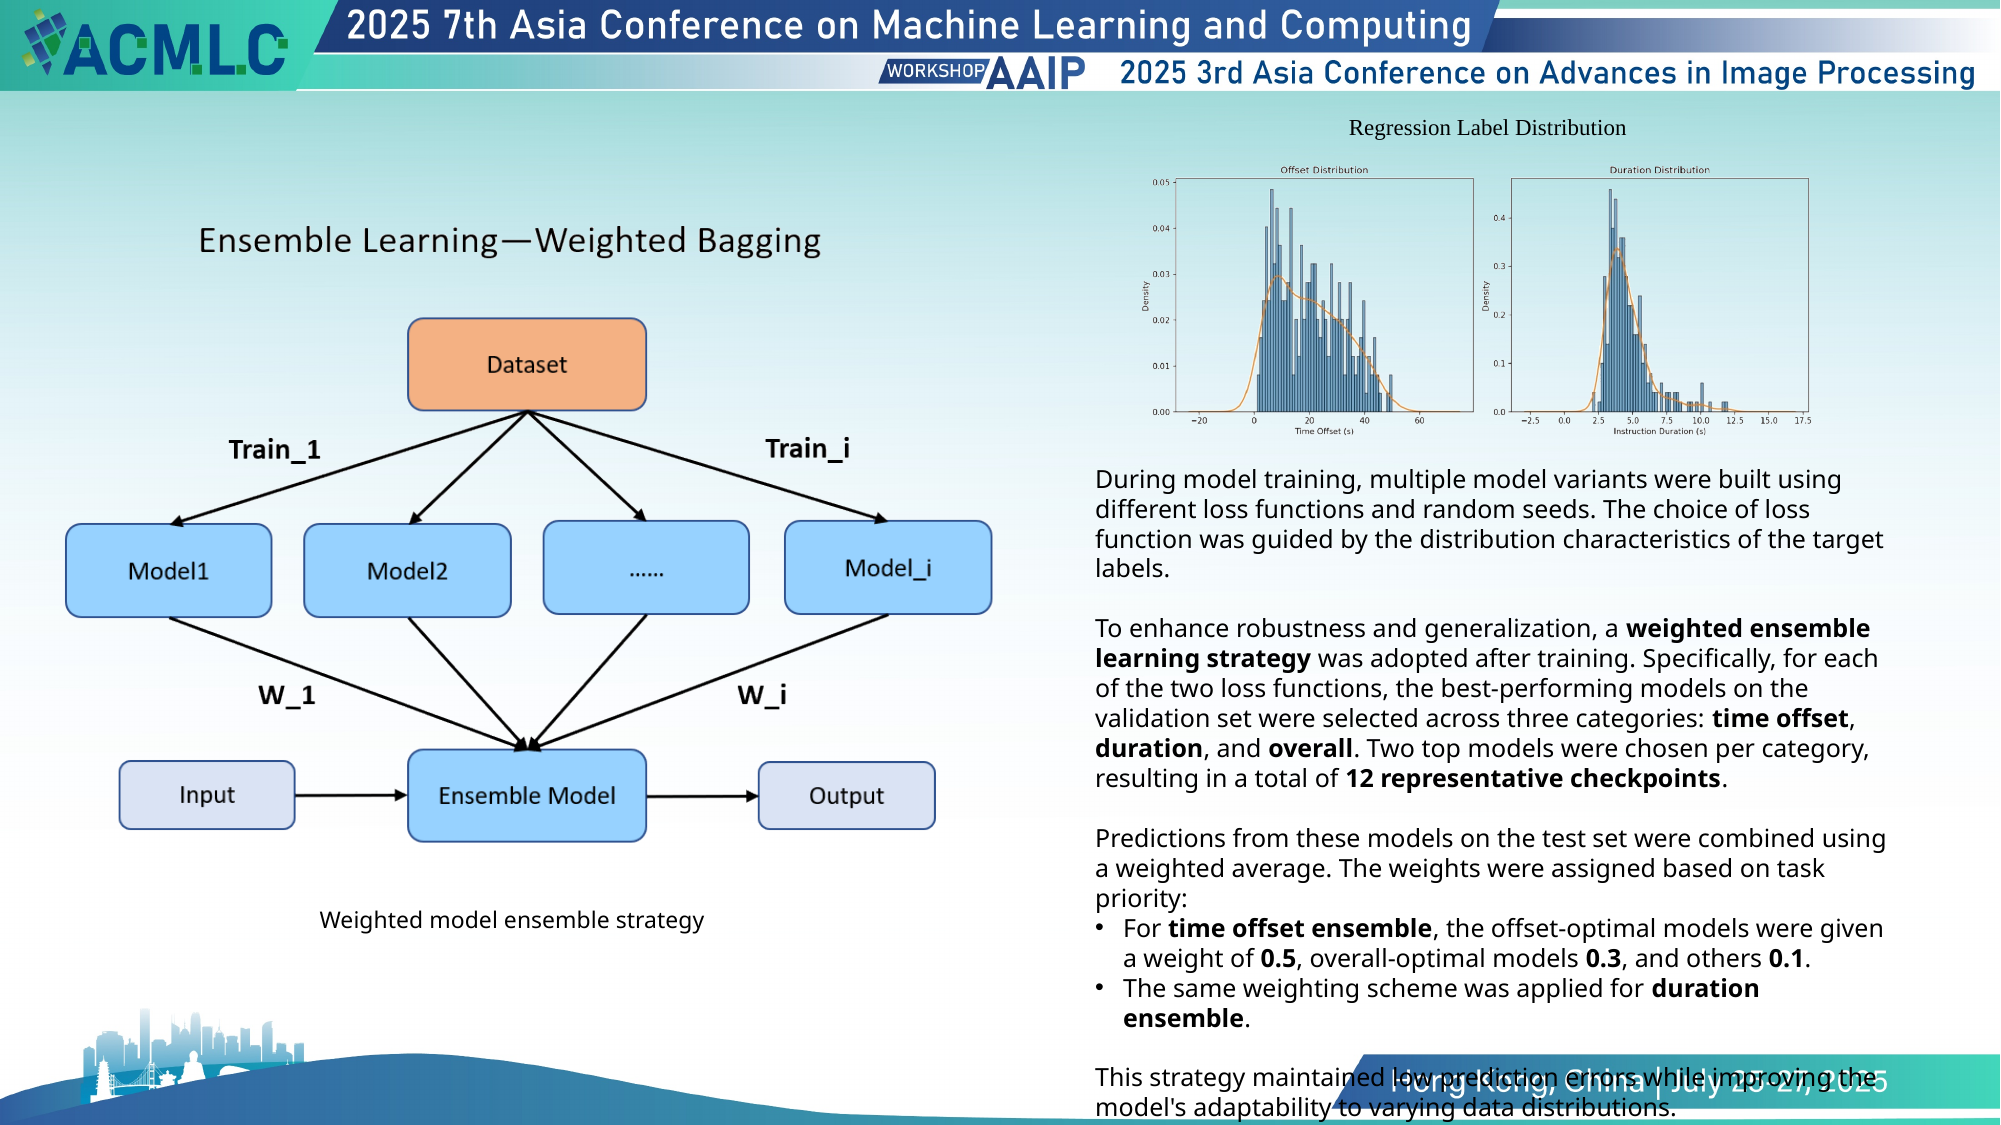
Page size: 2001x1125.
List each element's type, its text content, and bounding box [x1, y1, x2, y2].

text_box During model training, multiple model variants were built using different loss functions and random seeds. The choice of loss function was guided by the distribution characteristics of the target labels. To enhance robustness and generalization, a weighted ensemble learning strategy was adopted after training. Specifically, for each of the two loss functions, the best-performing models on the validation set were selected across three categories: time offset, duration, and overall. Two top models were chosen per category, resulting in a total of 12 representative checkpoints. Predictions from these models on the test set were combined using a weighted average. The weights were assigned based on task priority: For time offset ensemble, the offset-optimal models were given a weight of 0.5, overall-optimal models 0.3, and others 0.1. The same weighting scheme was applied for duration ensemble. This strategy maintained low prediction errors while improving the model's adaptability to varying data distributions. [1080, 455, 1905, 1125]
text_box Weighted model ensemble strategy [304, 897, 761, 941]
picture [0, 0, 2000, 1125]
text_box Regression Label Distribution [1334, 104, 1652, 147]
